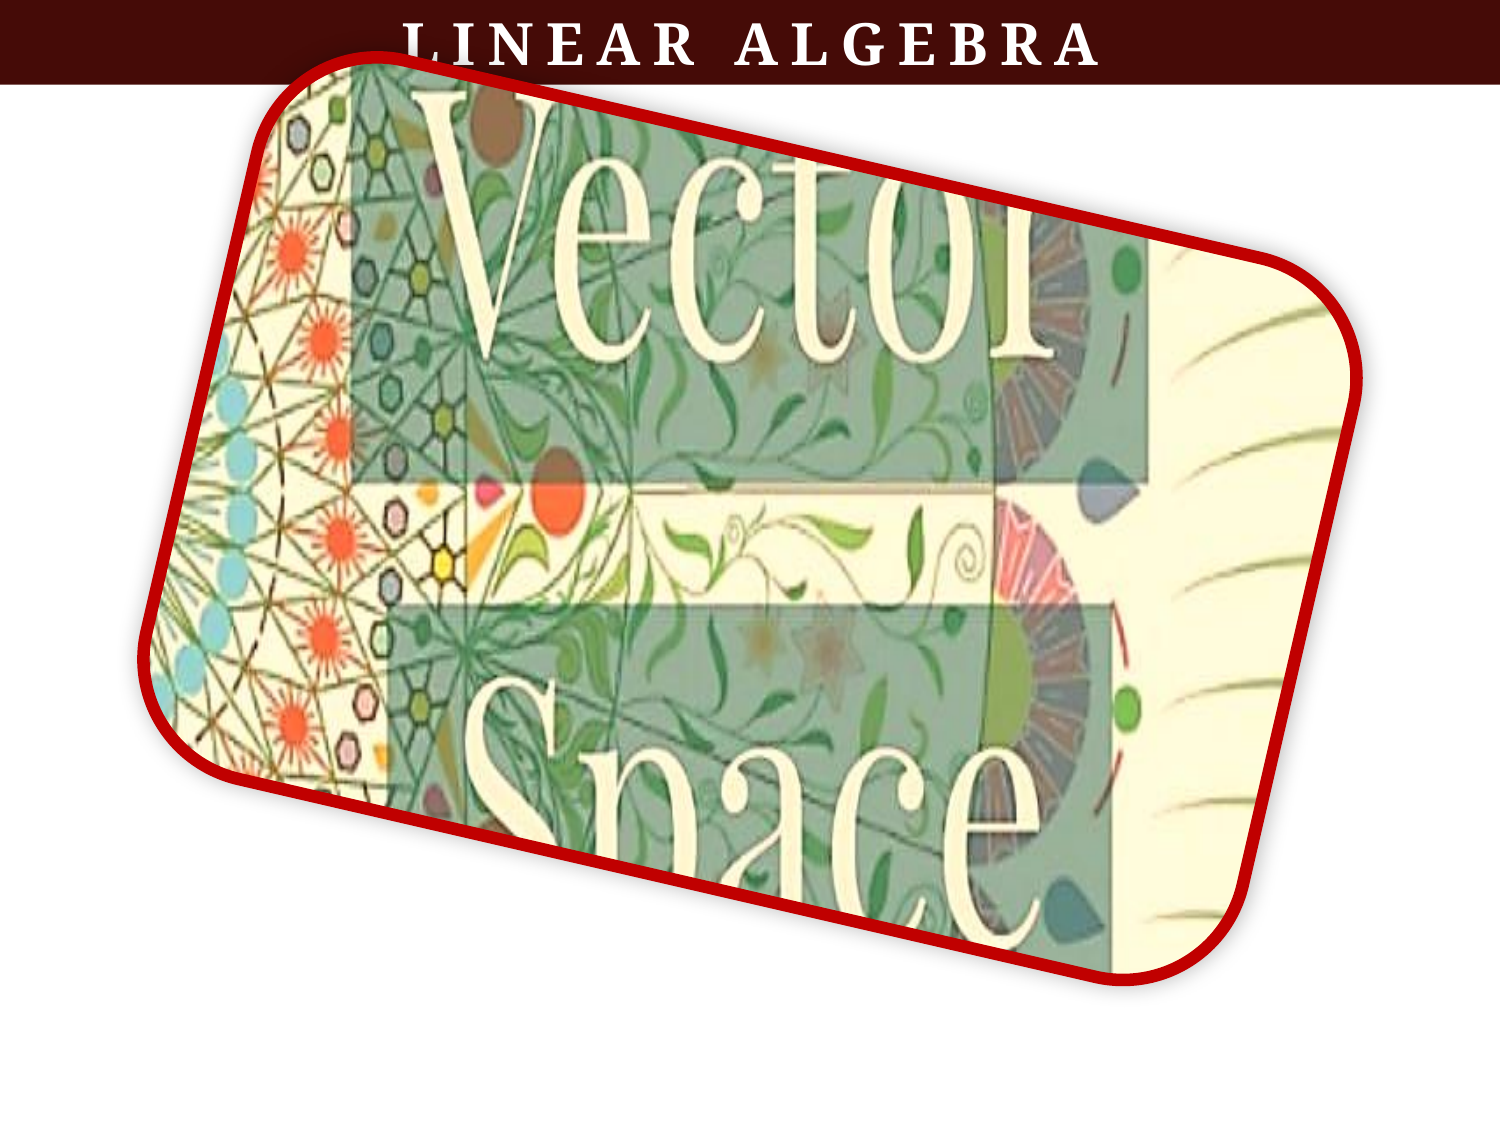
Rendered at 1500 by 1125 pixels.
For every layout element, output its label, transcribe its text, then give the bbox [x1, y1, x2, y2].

picture [150, 64, 1350, 973]
text_box LINEAR ALGEBRA [0, 0, 1500, 85]
